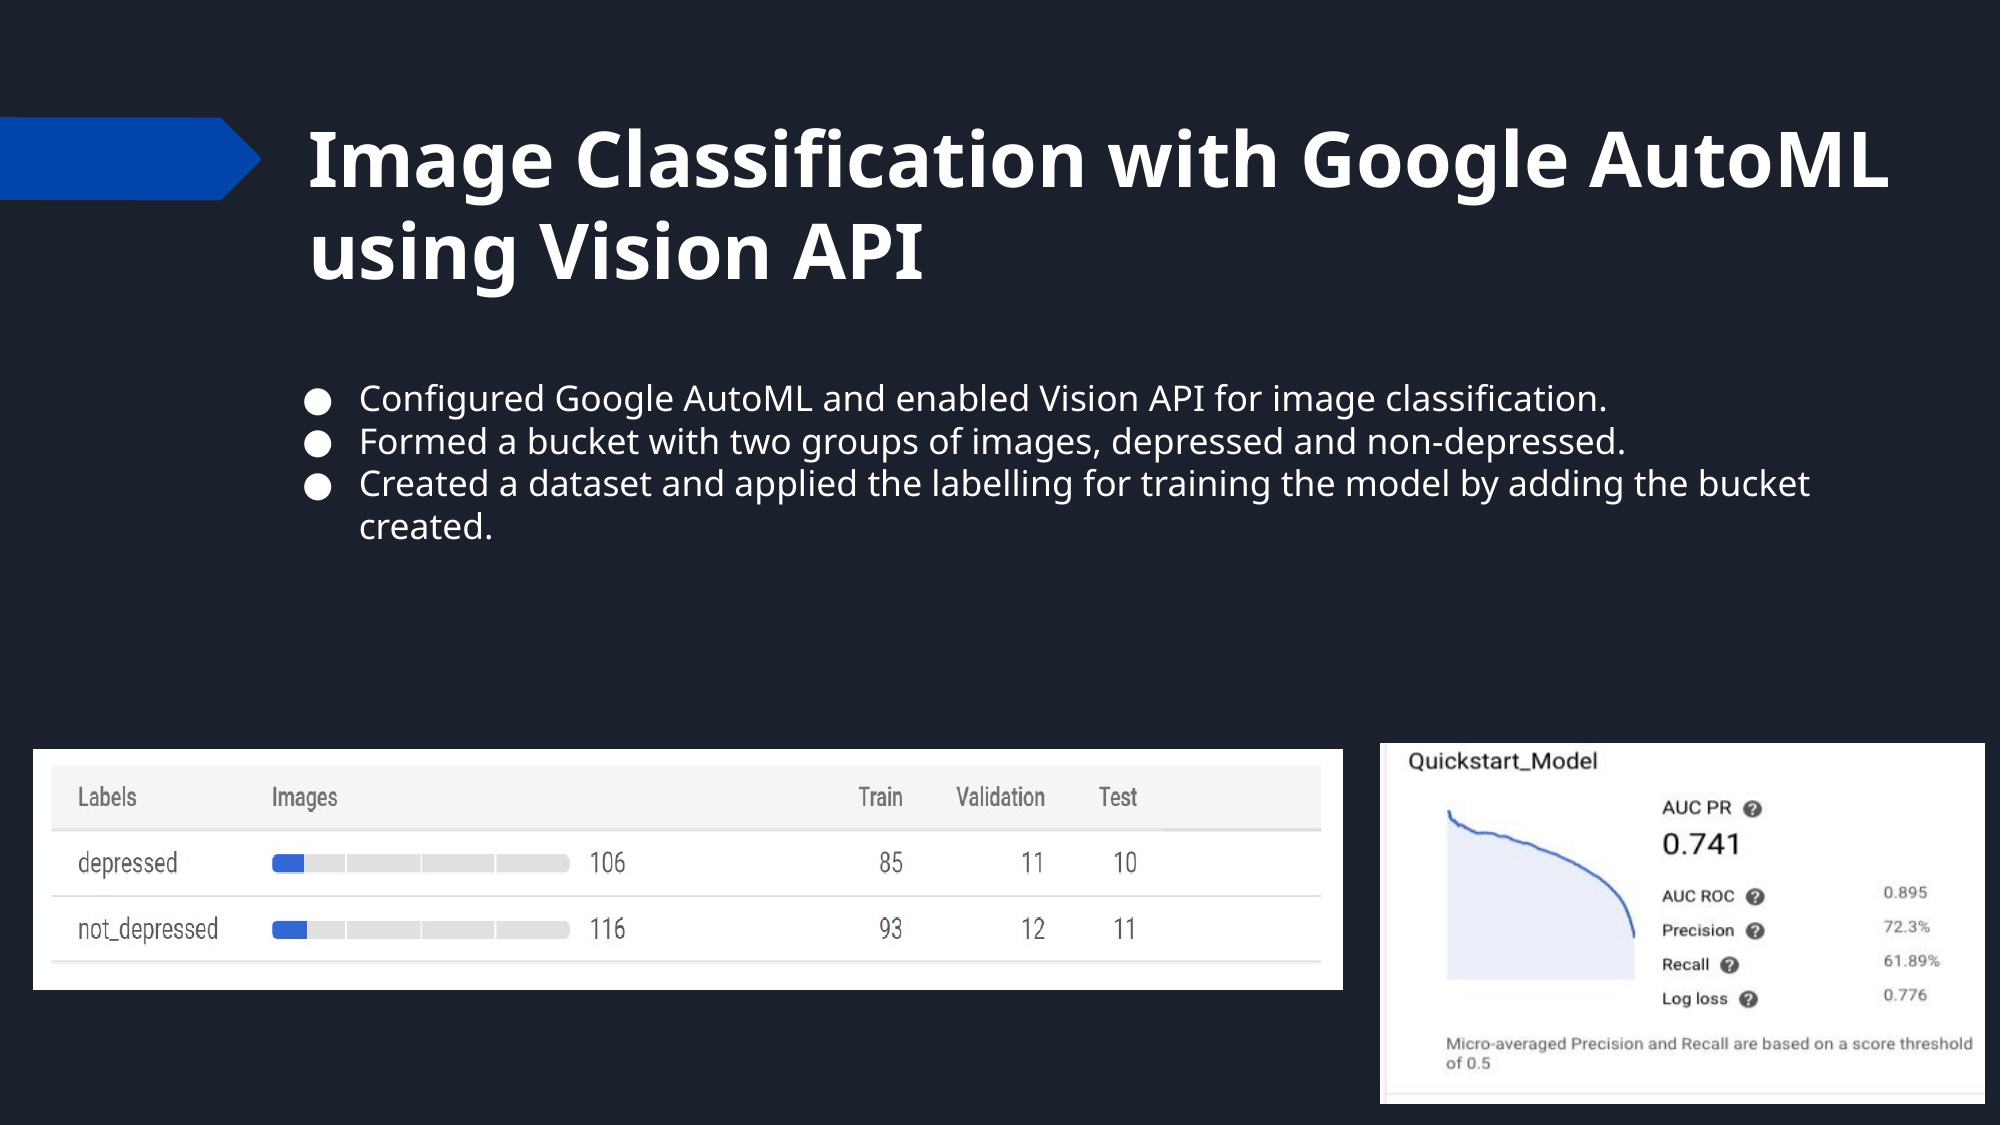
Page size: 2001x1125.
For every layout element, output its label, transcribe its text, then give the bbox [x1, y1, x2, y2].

list Configured Google AutoML and enabled Vision API for image classification. Formed a bucket with two groups of images, depressed and non-depressed. Created a dataset and applied the labelling for training the model by adding the bucket created. [268, 368, 1907, 1104]
picture [33, 749, 1343, 991]
picture [1379, 743, 1985, 1104]
title Image Classification with Google AutoML using Vision API [293, 103, 1931, 314]
